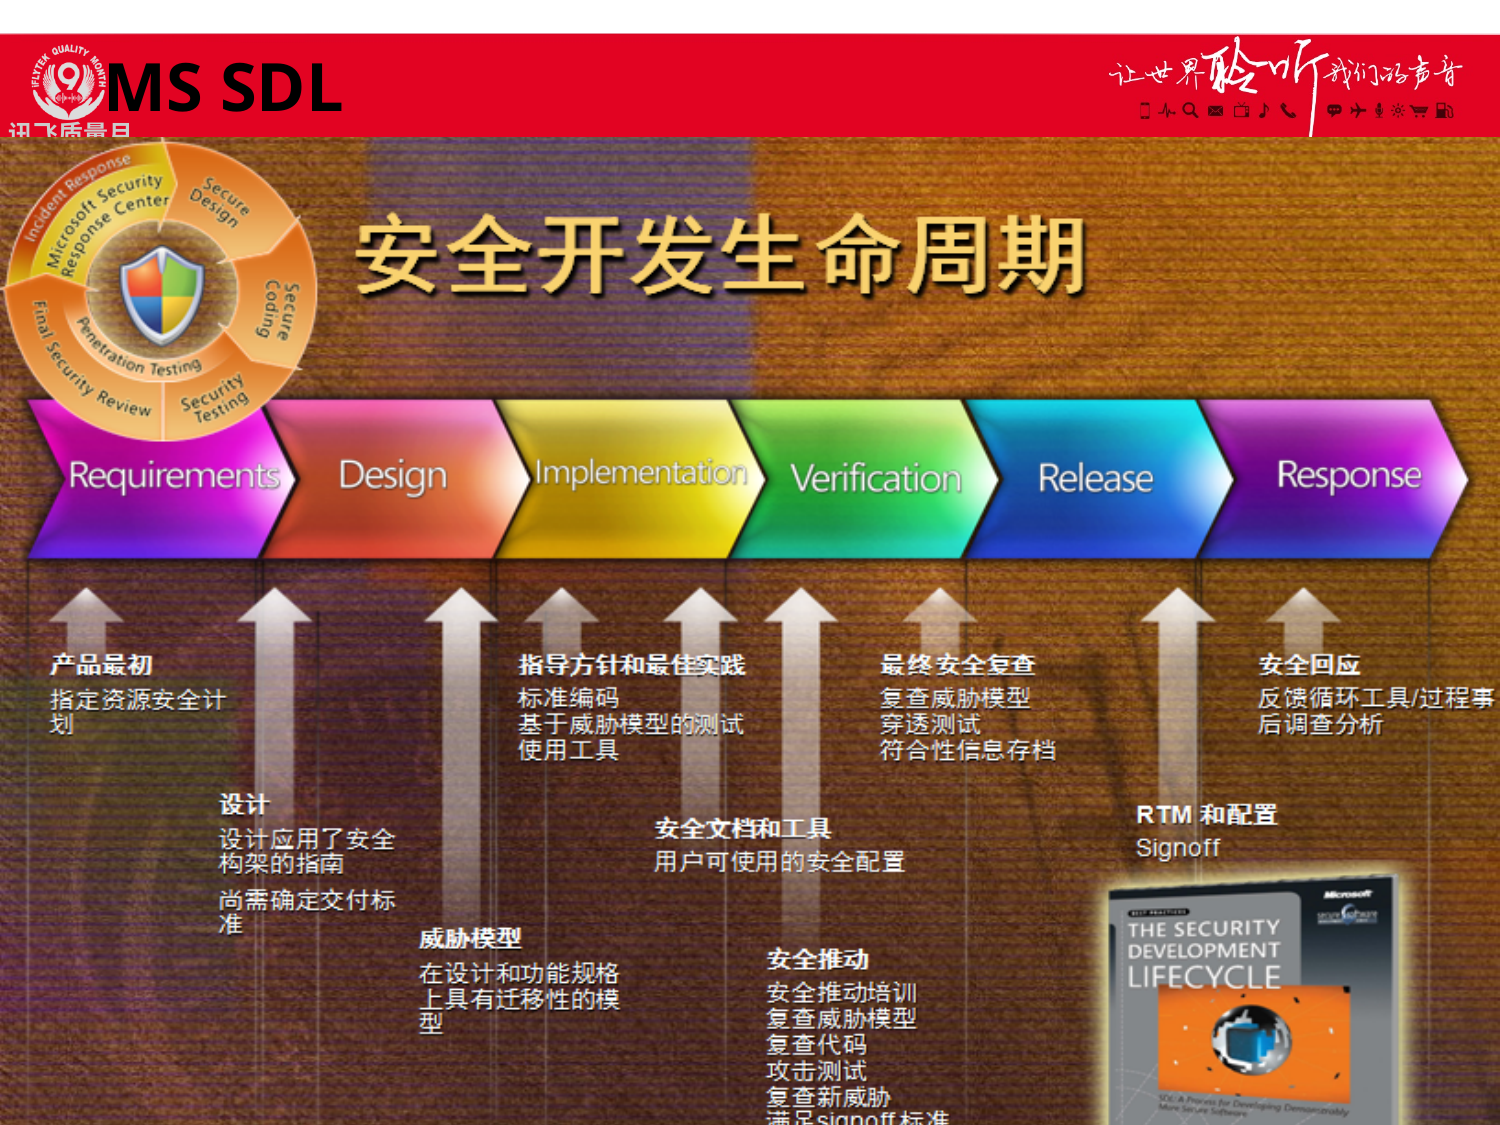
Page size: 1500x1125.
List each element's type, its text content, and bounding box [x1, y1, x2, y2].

picture [0, 0, 1500, 1125]
text_box MS SDL [88, 37, 632, 132]
